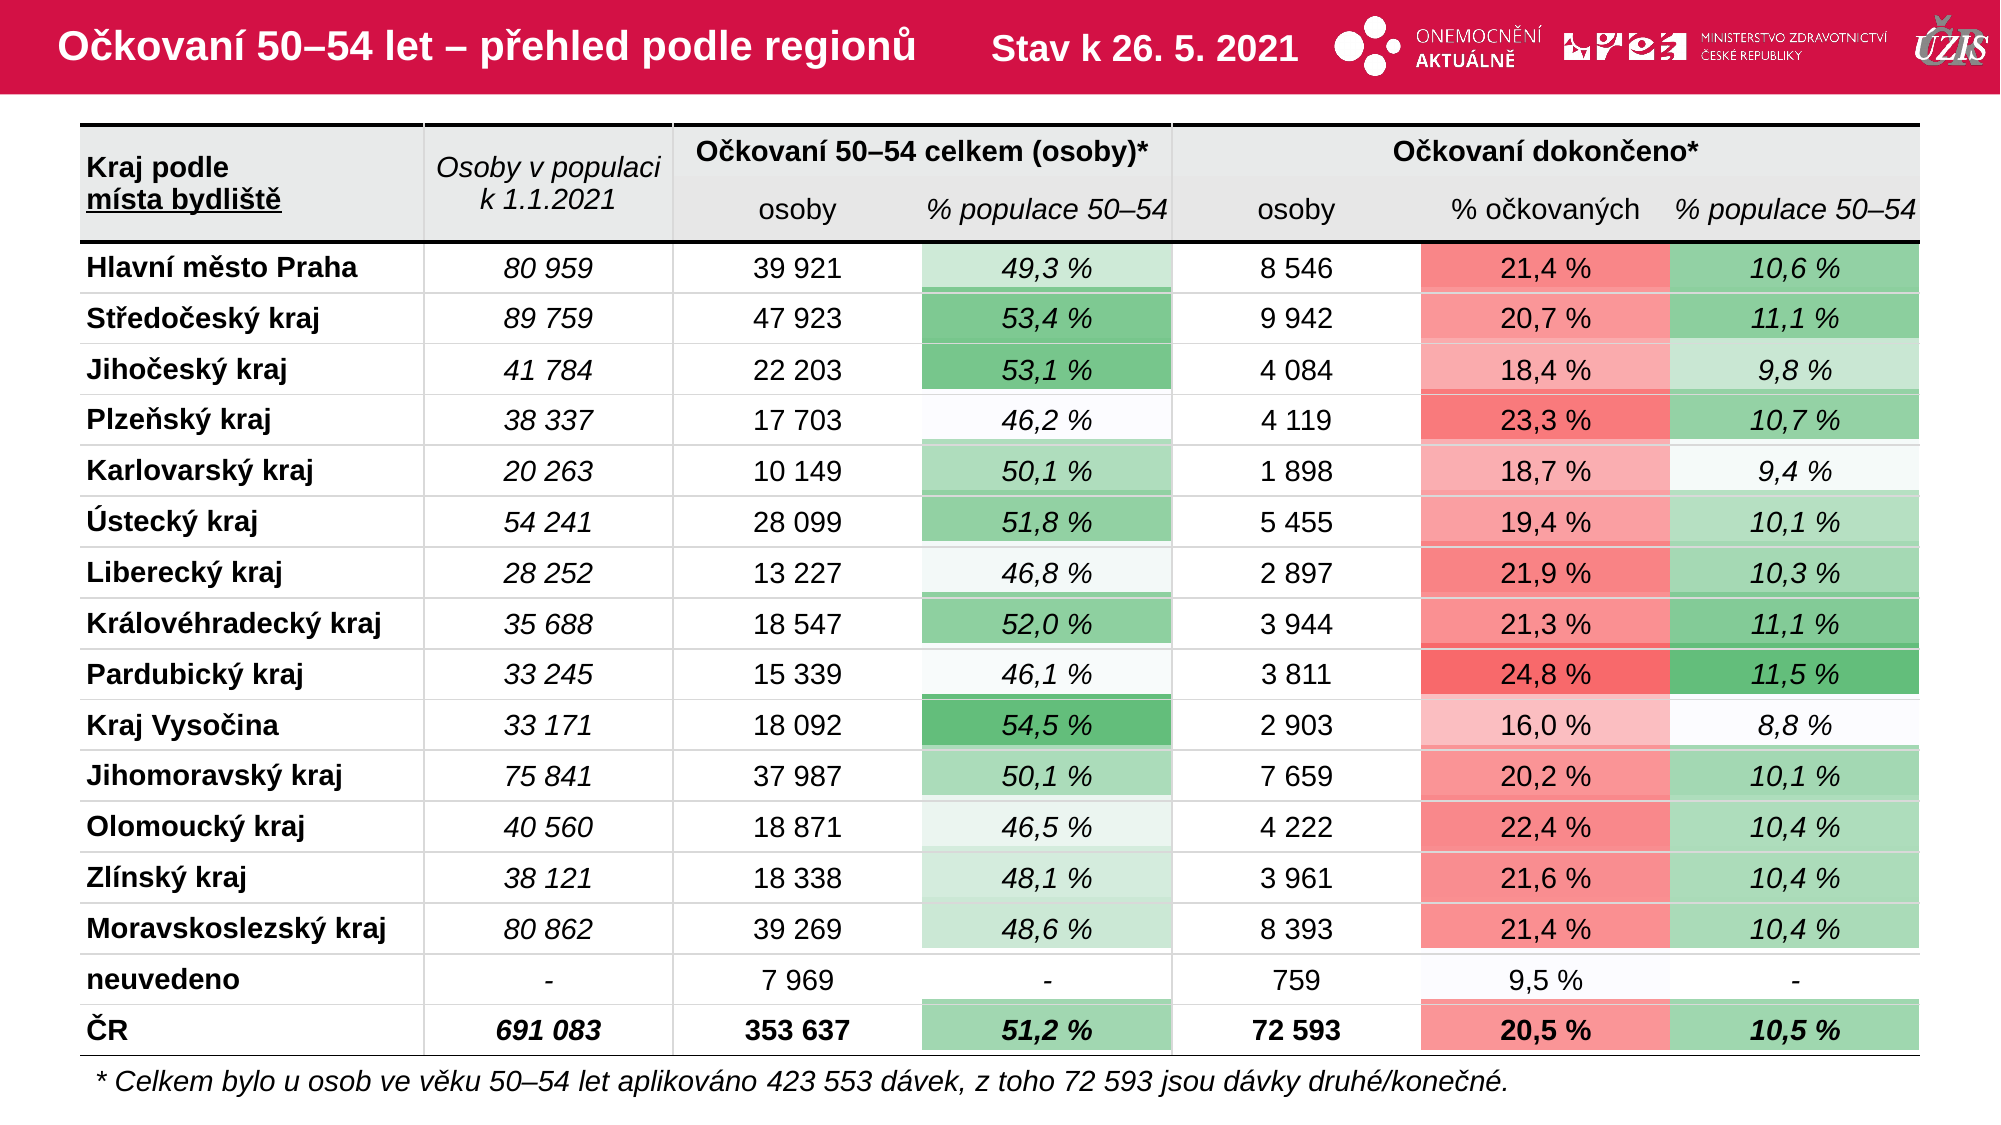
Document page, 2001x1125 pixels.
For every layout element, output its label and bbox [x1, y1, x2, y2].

table_cell [425, 548, 672, 597]
table_cell [1173, 446, 1920, 495]
table_cell [425, 344, 672, 394]
table_cell [674, 599, 1171, 648]
table_cell [674, 497, 1171, 546]
picture [1563, 31, 1888, 60]
table_cell [1173, 650, 1920, 699]
table_cell [80, 446, 423, 495]
picture [1915, 15, 1989, 66]
text_box [80, 1055, 1871, 1105]
table_cell [674, 904, 1171, 953]
table_cell [674, 294, 1171, 343]
table_cell [674, 955, 1171, 1004]
table_cell [80, 955, 423, 1004]
text_box [976, 16, 1421, 77]
table_cell [80, 395, 423, 444]
table_header [1173, 127, 1920, 176]
table_cell [425, 599, 672, 648]
table_cell [674, 751, 1171, 800]
table_cell [425, 650, 672, 699]
table_cell [425, 1005, 672, 1055]
table_cell [1173, 599, 1920, 648]
table_cell [80, 650, 423, 699]
table_cell [674, 853, 1171, 902]
table_cell [80, 802, 423, 851]
table_header [80, 127, 423, 240]
table_cell [425, 700, 672, 749]
table_cell [674, 802, 1171, 851]
table_cell [80, 751, 423, 800]
table_cell [1173, 700, 1920, 749]
table_cell [425, 244, 672, 292]
table_cell [425, 853, 672, 902]
table_cell [1173, 344, 1920, 394]
table_cell [425, 904, 672, 953]
table_cell [674, 176, 1171, 240]
table_cell [674, 446, 1171, 495]
table_cell [1173, 548, 1920, 597]
table_cell [1173, 955, 1920, 1004]
table_cell [80, 244, 423, 292]
table_cell [1173, 853, 1920, 902]
table_cell [674, 1005, 1171, 1055]
table_cell [1173, 294, 1920, 343]
table_cell [80, 548, 423, 597]
table_cell [1173, 802, 1920, 851]
table_cell [425, 446, 672, 495]
table_header [425, 127, 672, 240]
table_cell [80, 599, 423, 648]
table_cell [80, 1005, 423, 1055]
table_cell [80, 294, 423, 343]
picture [1421, 16, 1542, 76]
table_cell [425, 294, 672, 343]
table_cell [425, 802, 672, 851]
table_cell [80, 344, 423, 394]
table_cell [425, 497, 672, 546]
table_cell [1173, 904, 1920, 953]
table_cell [80, 700, 423, 749]
table_cell [1173, 1005, 1920, 1055]
table_cell [674, 344, 1171, 394]
table_cell [1173, 497, 1920, 546]
table_cell [1173, 751, 1920, 800]
table_cell [425, 395, 672, 444]
table_cell [674, 650, 1171, 699]
table_cell [425, 955, 672, 1004]
title [42, 0, 1262, 95]
table_cell [674, 395, 1171, 444]
table_cell [425, 751, 672, 800]
table_cell [1173, 244, 1920, 292]
table_cell [80, 904, 423, 953]
table_cell [1173, 395, 1920, 444]
table_cell [80, 497, 423, 546]
table_cell [674, 548, 1171, 597]
table_cell [1173, 176, 1920, 240]
table_cell [674, 700, 1171, 749]
table_cell [80, 853, 423, 902]
table_header [674, 127, 1171, 176]
table_cell [674, 244, 1171, 292]
